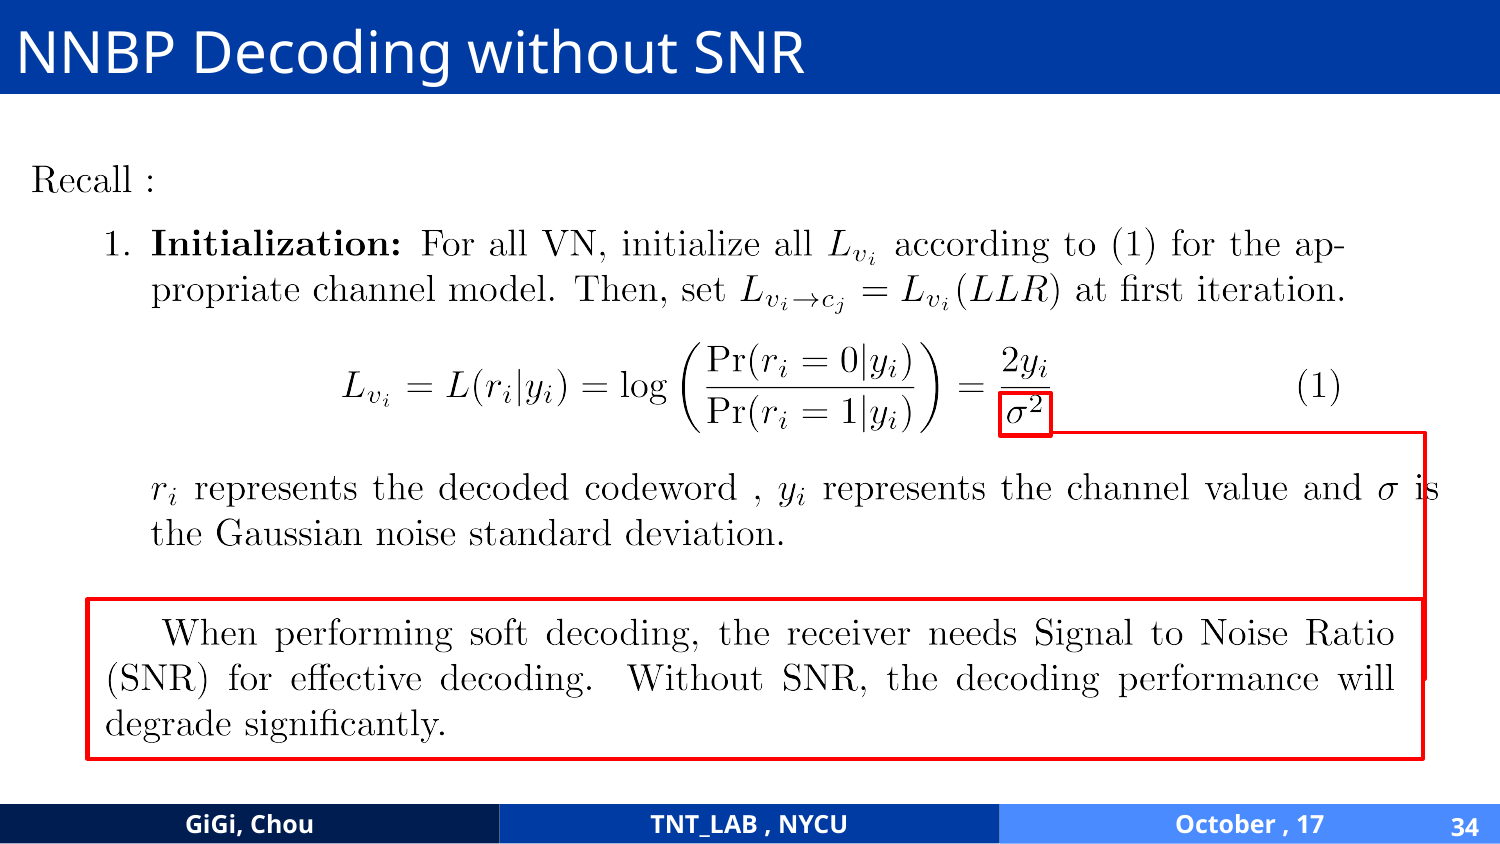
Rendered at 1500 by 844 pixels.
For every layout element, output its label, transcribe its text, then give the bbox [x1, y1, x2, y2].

picture [32, 165, 152, 193]
picture [150, 473, 1050, 546]
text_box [0, 803, 1500, 844]
text_box NNBP Decoding without SNR [0, 0, 1368, 94]
text_box [0, 0, 1500, 96]
picture [106, 227, 1345, 314]
text_box [85, 597, 1425, 761]
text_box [1050, 432, 1424, 680]
picture [342, 342, 1339, 433]
picture [1424, 473, 1439, 546]
picture [106, 618, 1394, 743]
